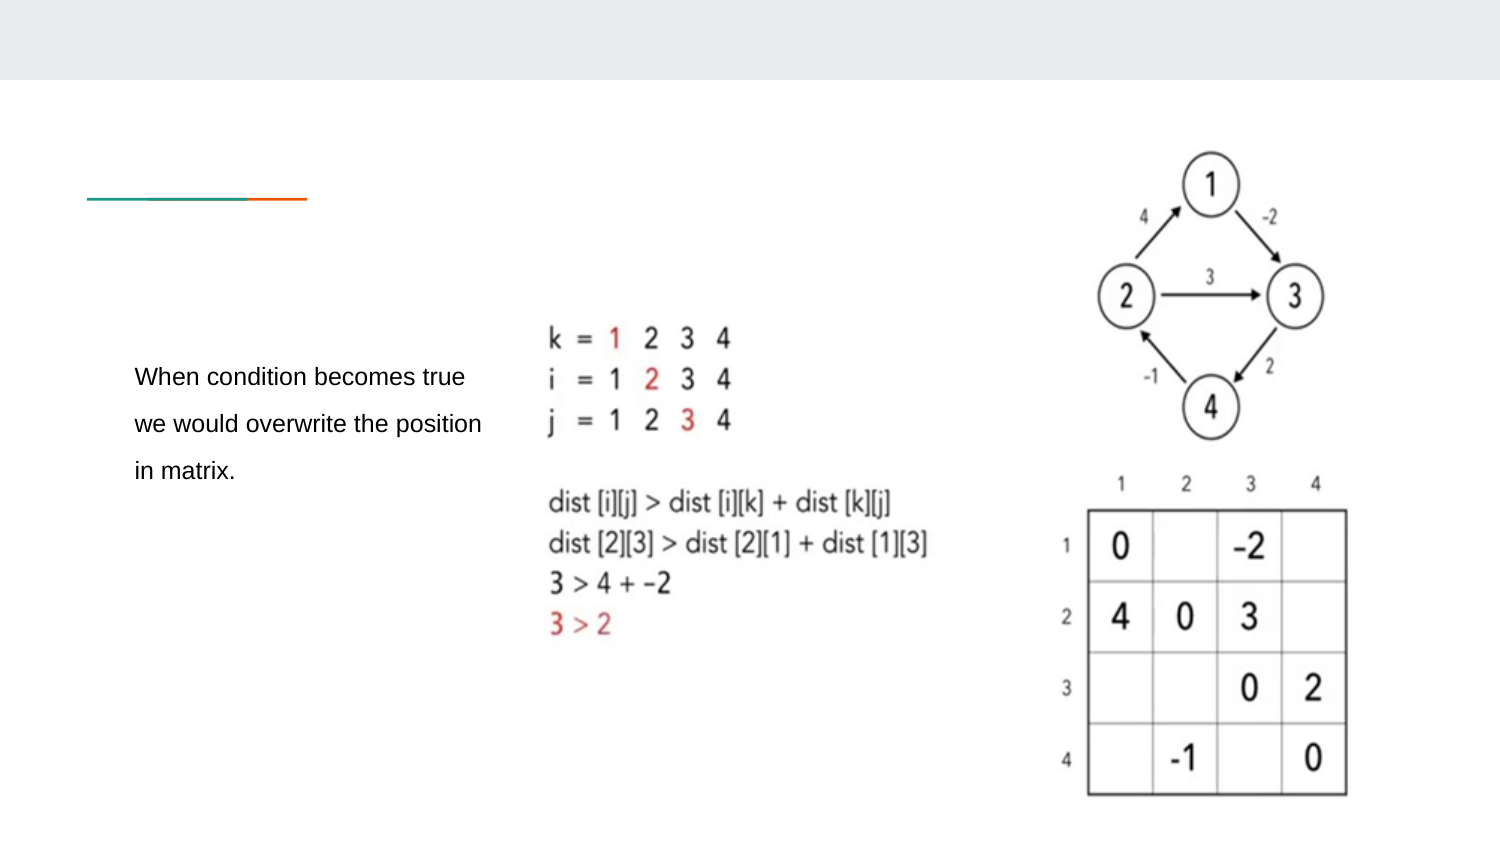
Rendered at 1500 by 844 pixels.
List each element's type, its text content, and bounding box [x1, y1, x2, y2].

list When condition becomes true we would overwrite the position in matrix. [119, 341, 526, 712]
picture [531, 142, 1382, 825]
